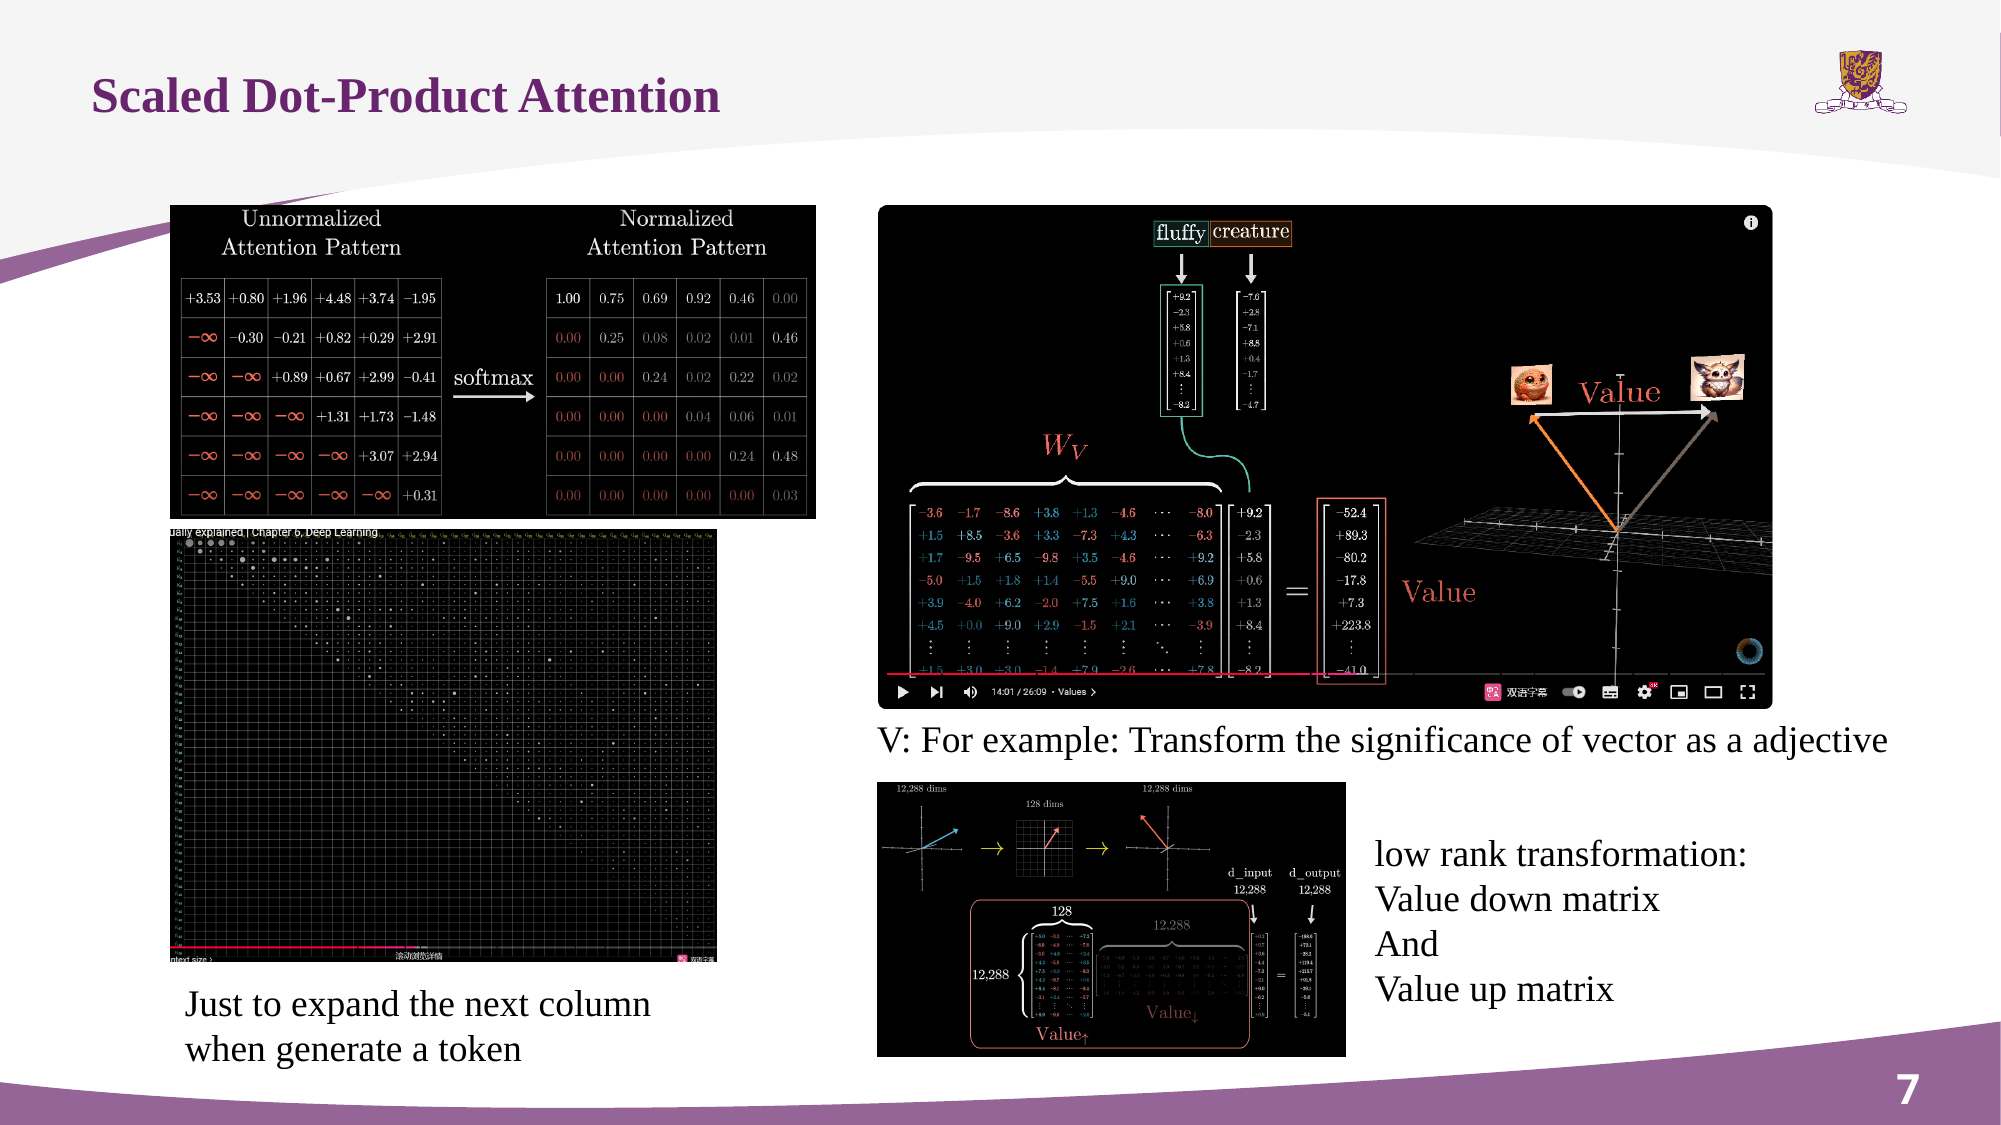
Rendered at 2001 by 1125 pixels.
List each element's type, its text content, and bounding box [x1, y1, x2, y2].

title Scaled Dot-Product Attention [79, 57, 1880, 146]
text_box low rank transformation: Value down matrix And Value up matrix [1359, 821, 1854, 1016]
picture [169, 205, 816, 520]
picture [1812, 33, 1909, 130]
picture [877, 205, 1773, 709]
text_box Just to expand the next column when generate a token [169, 971, 717, 1077]
text_box V: For example: Transform the significance of vector as a adjective [862, 708, 1905, 768]
picture [877, 782, 1346, 1057]
picture [169, 529, 717, 962]
